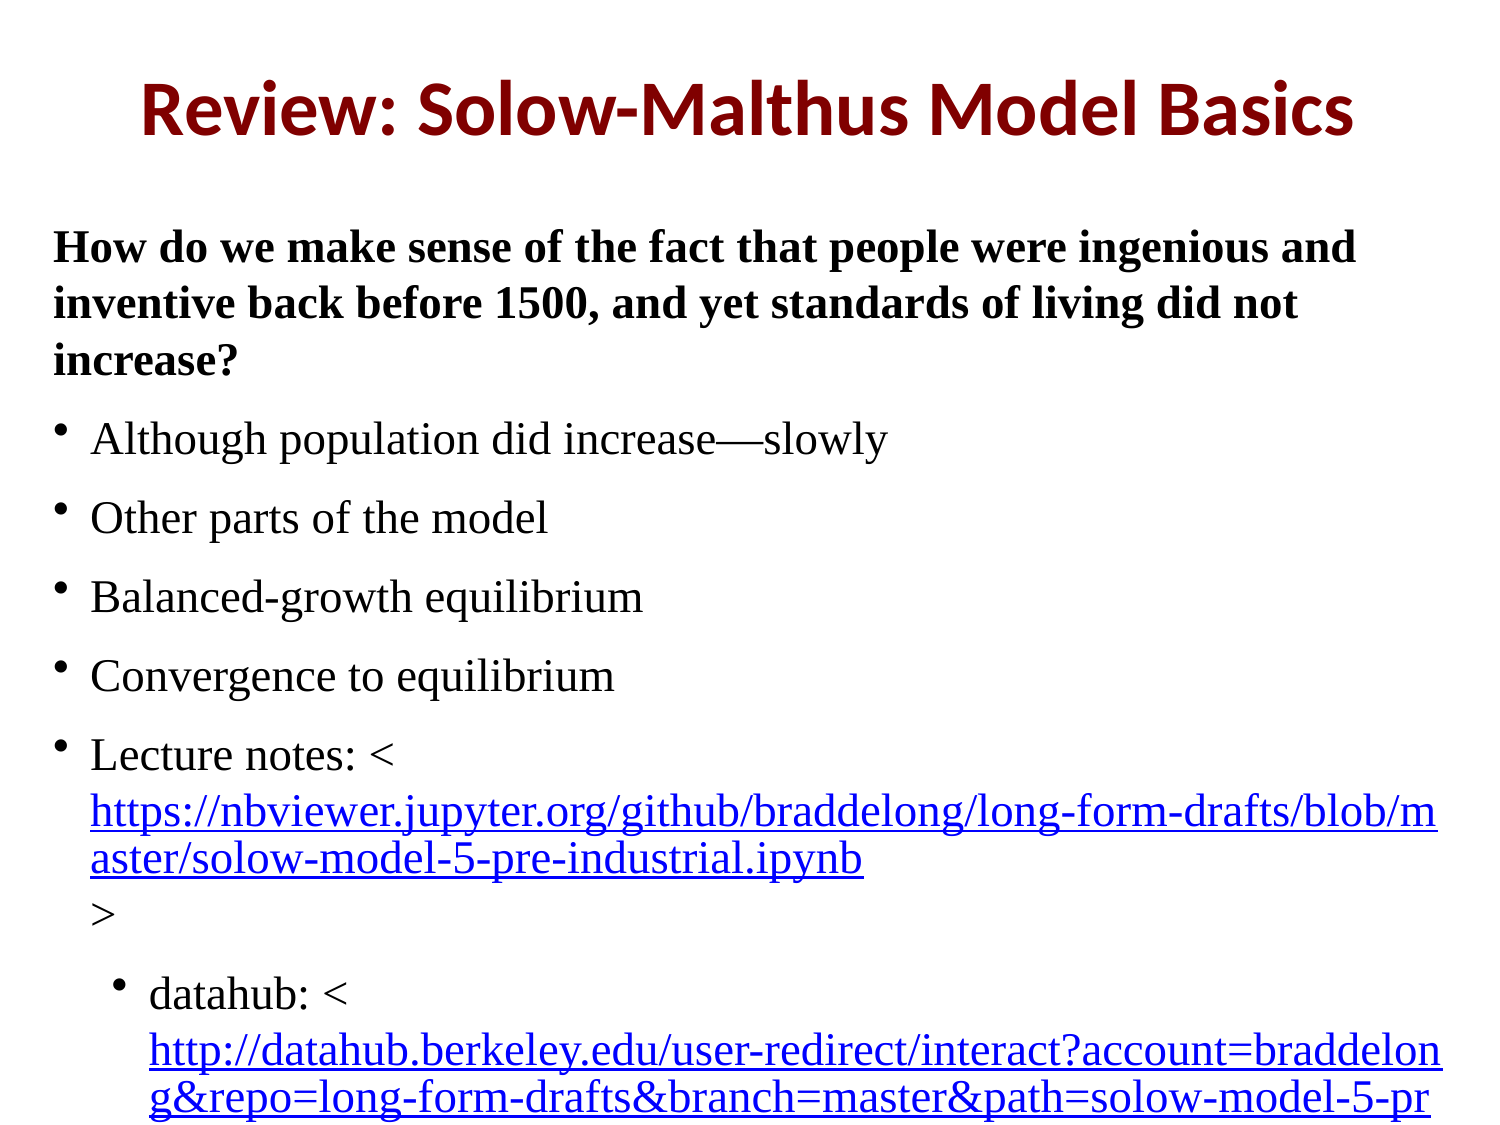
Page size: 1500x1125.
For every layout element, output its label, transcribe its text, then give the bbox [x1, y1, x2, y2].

title Review: Solow-Malthus Model Basics [44, 0, 1453, 207]
list How do we make sense of the fact that people were ingenious and inventive back before 1500, and yet standards of living did not increase? Although population did increase—slowly Other parts of the model Balanced-growth equilibrium Convergence to equilibrium Lecture notes: <https://nbviewer.jupyter.org/github/braddelong/long-form-drafts/blob/master/solow-model-5-pre-industrial.ipynb> datahub: <http://datahub.berkeley.edu/user-redirect/interact?account=braddelong&repo=long-form-drafts&branch=master&path=solow-model-5-pre-industrial.ipynb> [44, 207, 1453, 1095]
